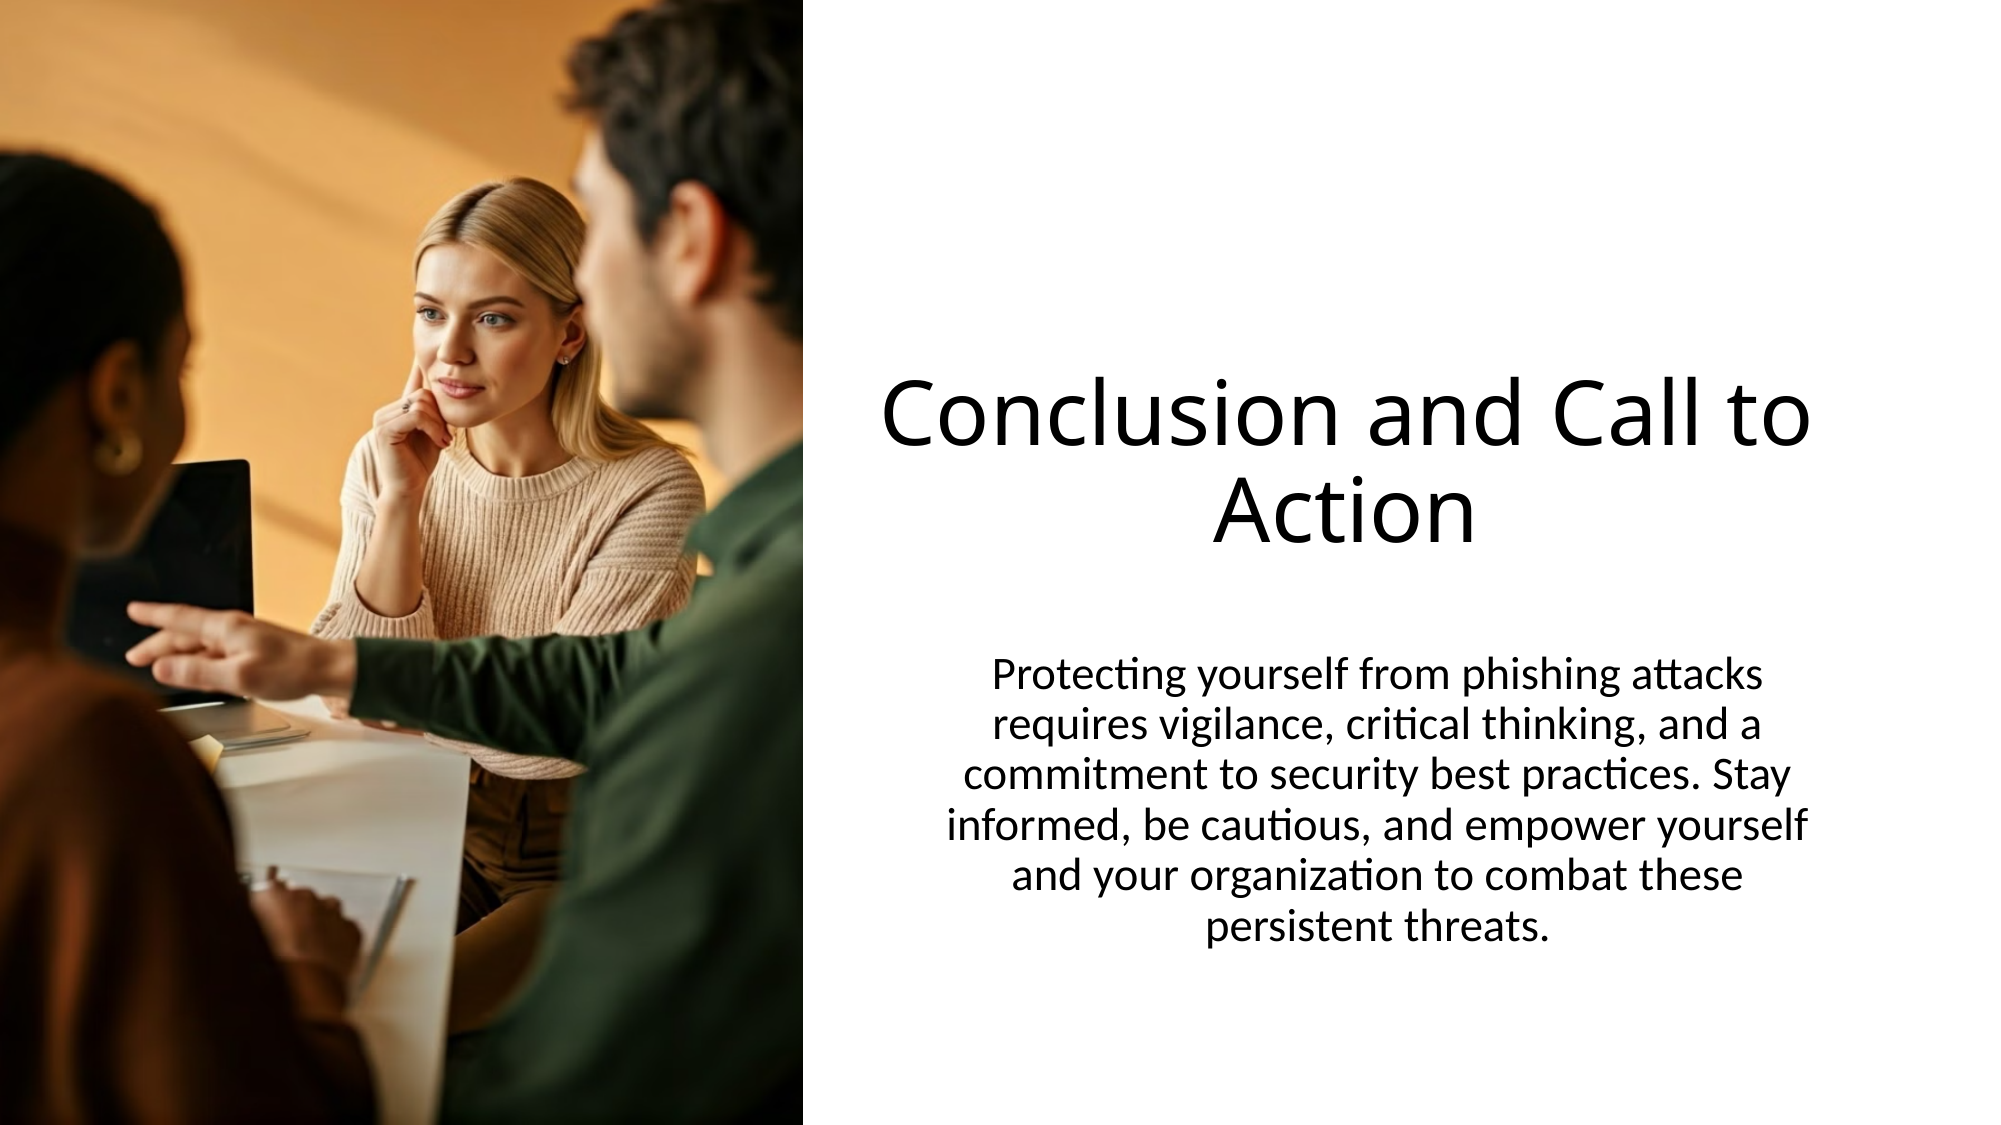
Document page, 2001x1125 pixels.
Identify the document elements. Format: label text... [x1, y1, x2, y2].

title Conclusion and Call to Action [846, 359, 1847, 702]
subtitle Protecting yourself from phishing attacks requires vigilance, critical thinking, and a commitment to security best practices. Stay informed, be cautious, and empower yourself and your organization to combat these persistent threats. [909, 641, 1847, 960]
picture [0, 0, 803, 1125]
